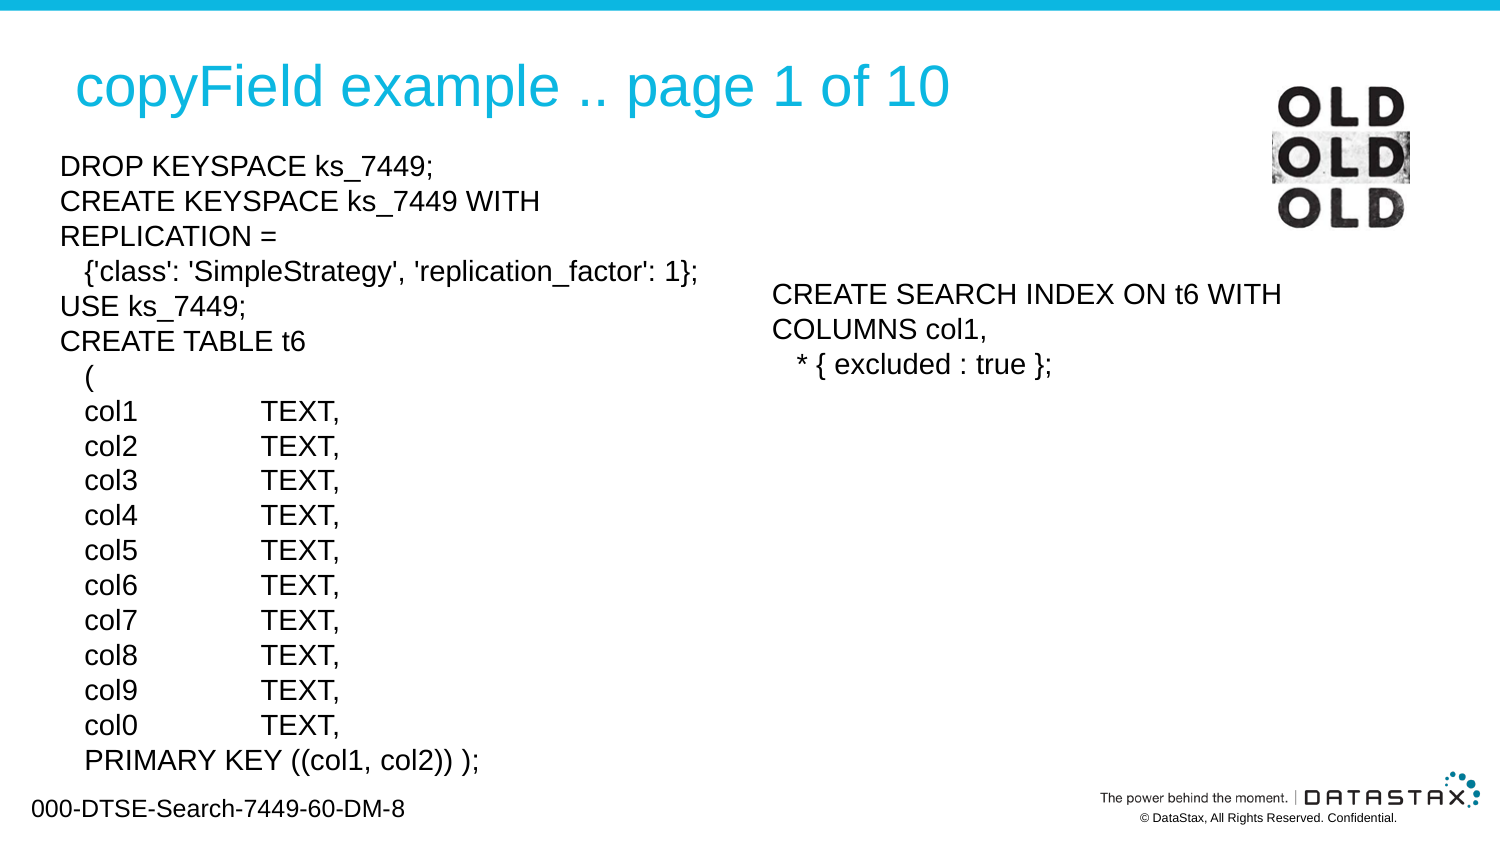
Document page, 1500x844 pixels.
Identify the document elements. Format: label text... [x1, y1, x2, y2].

list DROP KEYSPACE ks_7449; CREATE KEYSPACE ks_7449 WITH REPLICATION = {'class': 'SimpleStrategy', 'replication_factor': 1}; USE ks_7449; CREATE TABLE t6 ( col1 TEXT, col2 TEXT, col3 TEXT, col4 TEXT, col5 TEXT, col6 TEXT, col7 TEXT, col8 TEXT, col9 TEXT, col0 TEXT, PRIMARY KEY ((col1, col2)) ); [58, 139, 731, 737]
picture [1085, 756, 1495, 823]
picture [1272, 80, 1411, 234]
slide_number © DataStax, All Rights Reserved. Confidential. [1125, 802, 1463, 834]
text_box CREATE SEARCH INDEX ON t6 WITH COLUMNS col1, * { excluded : true }; [770, 267, 1444, 547]
title copyField example .. page 1 of 10 [75, 44, 1425, 135]
slide_number 000-DTSE-Search-7449-60-DM-8 [16, 785, 720, 831]
